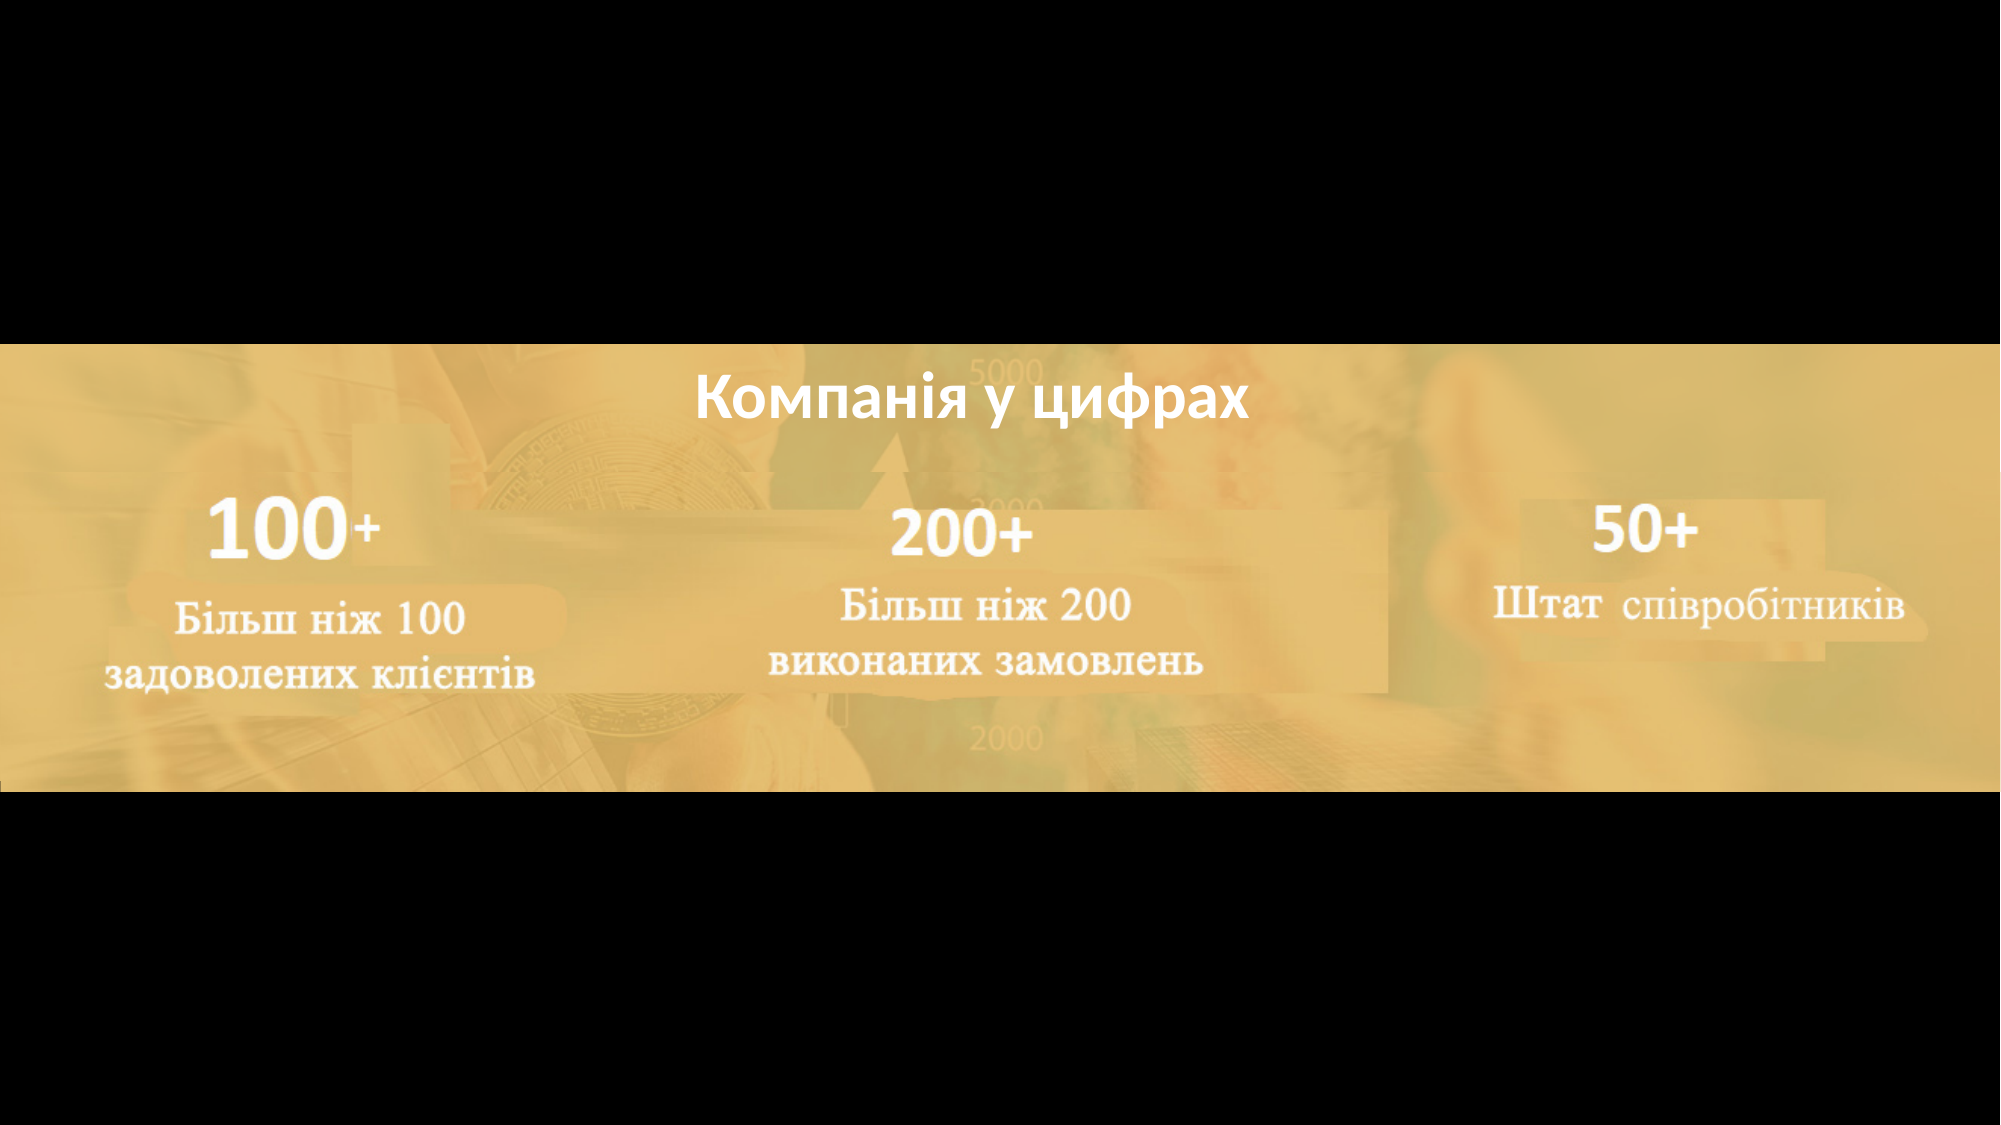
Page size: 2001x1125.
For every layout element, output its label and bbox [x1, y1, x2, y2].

picture [0, 344, 2001, 792]
